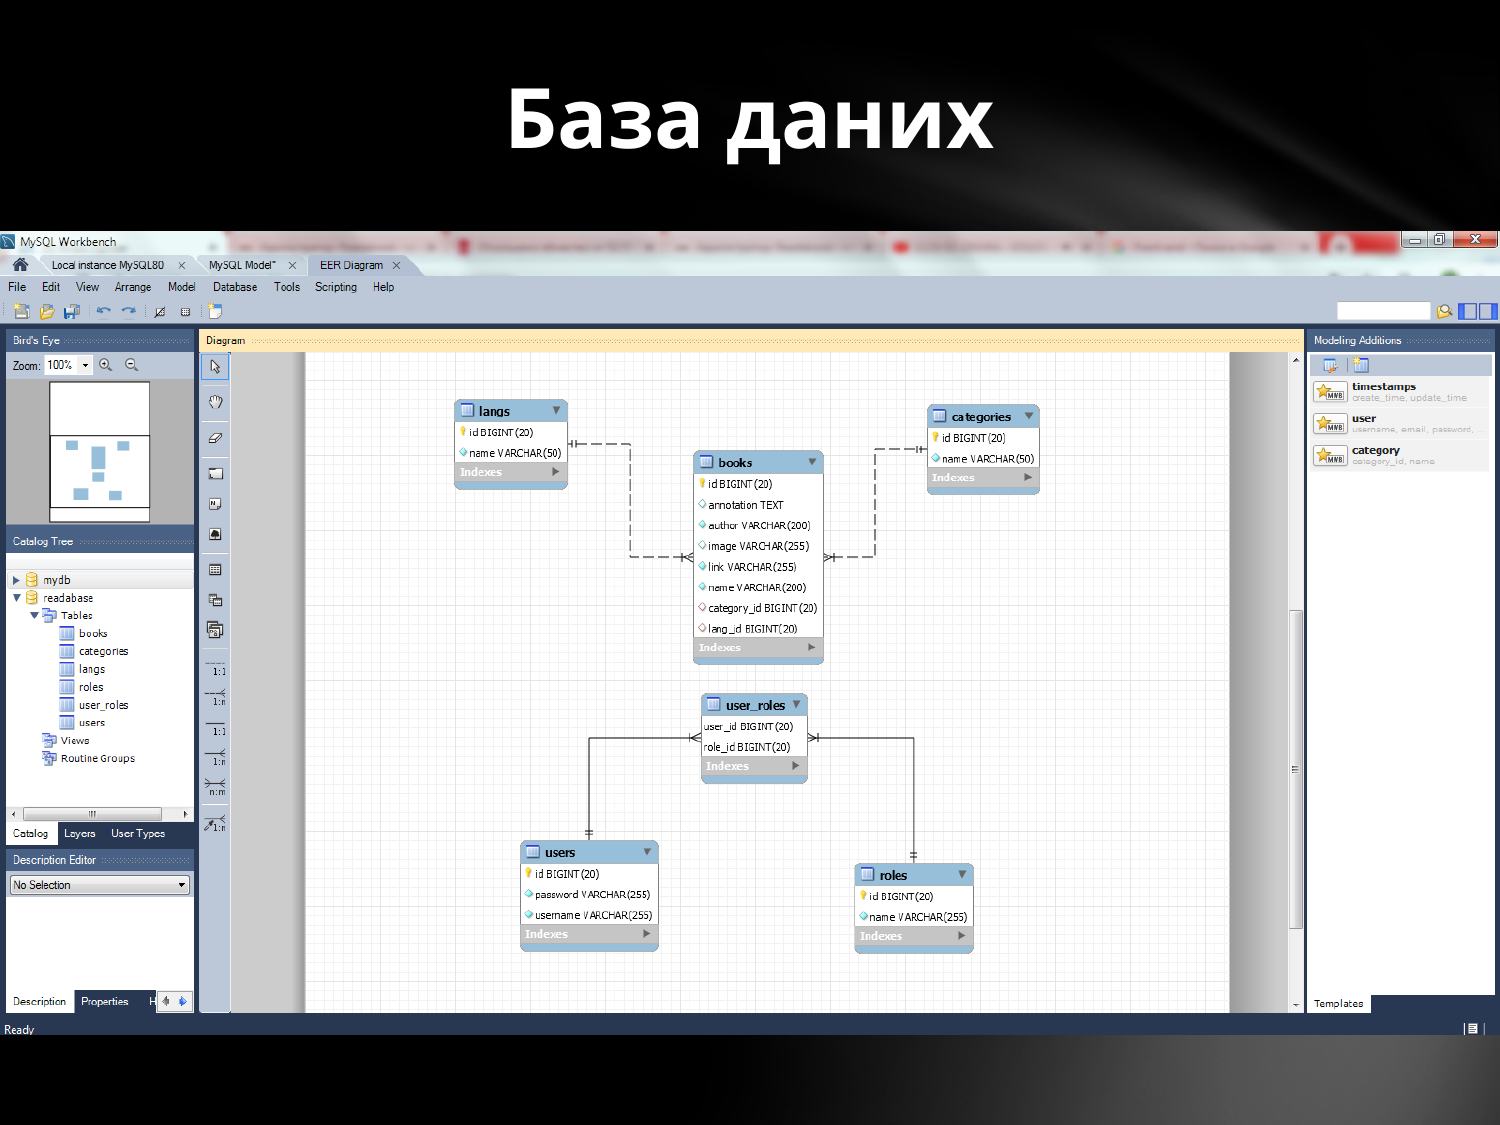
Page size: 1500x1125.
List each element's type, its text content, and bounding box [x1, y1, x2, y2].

title База даних [75, 19, 1425, 173]
picture [0, 231, 1500, 1035]
